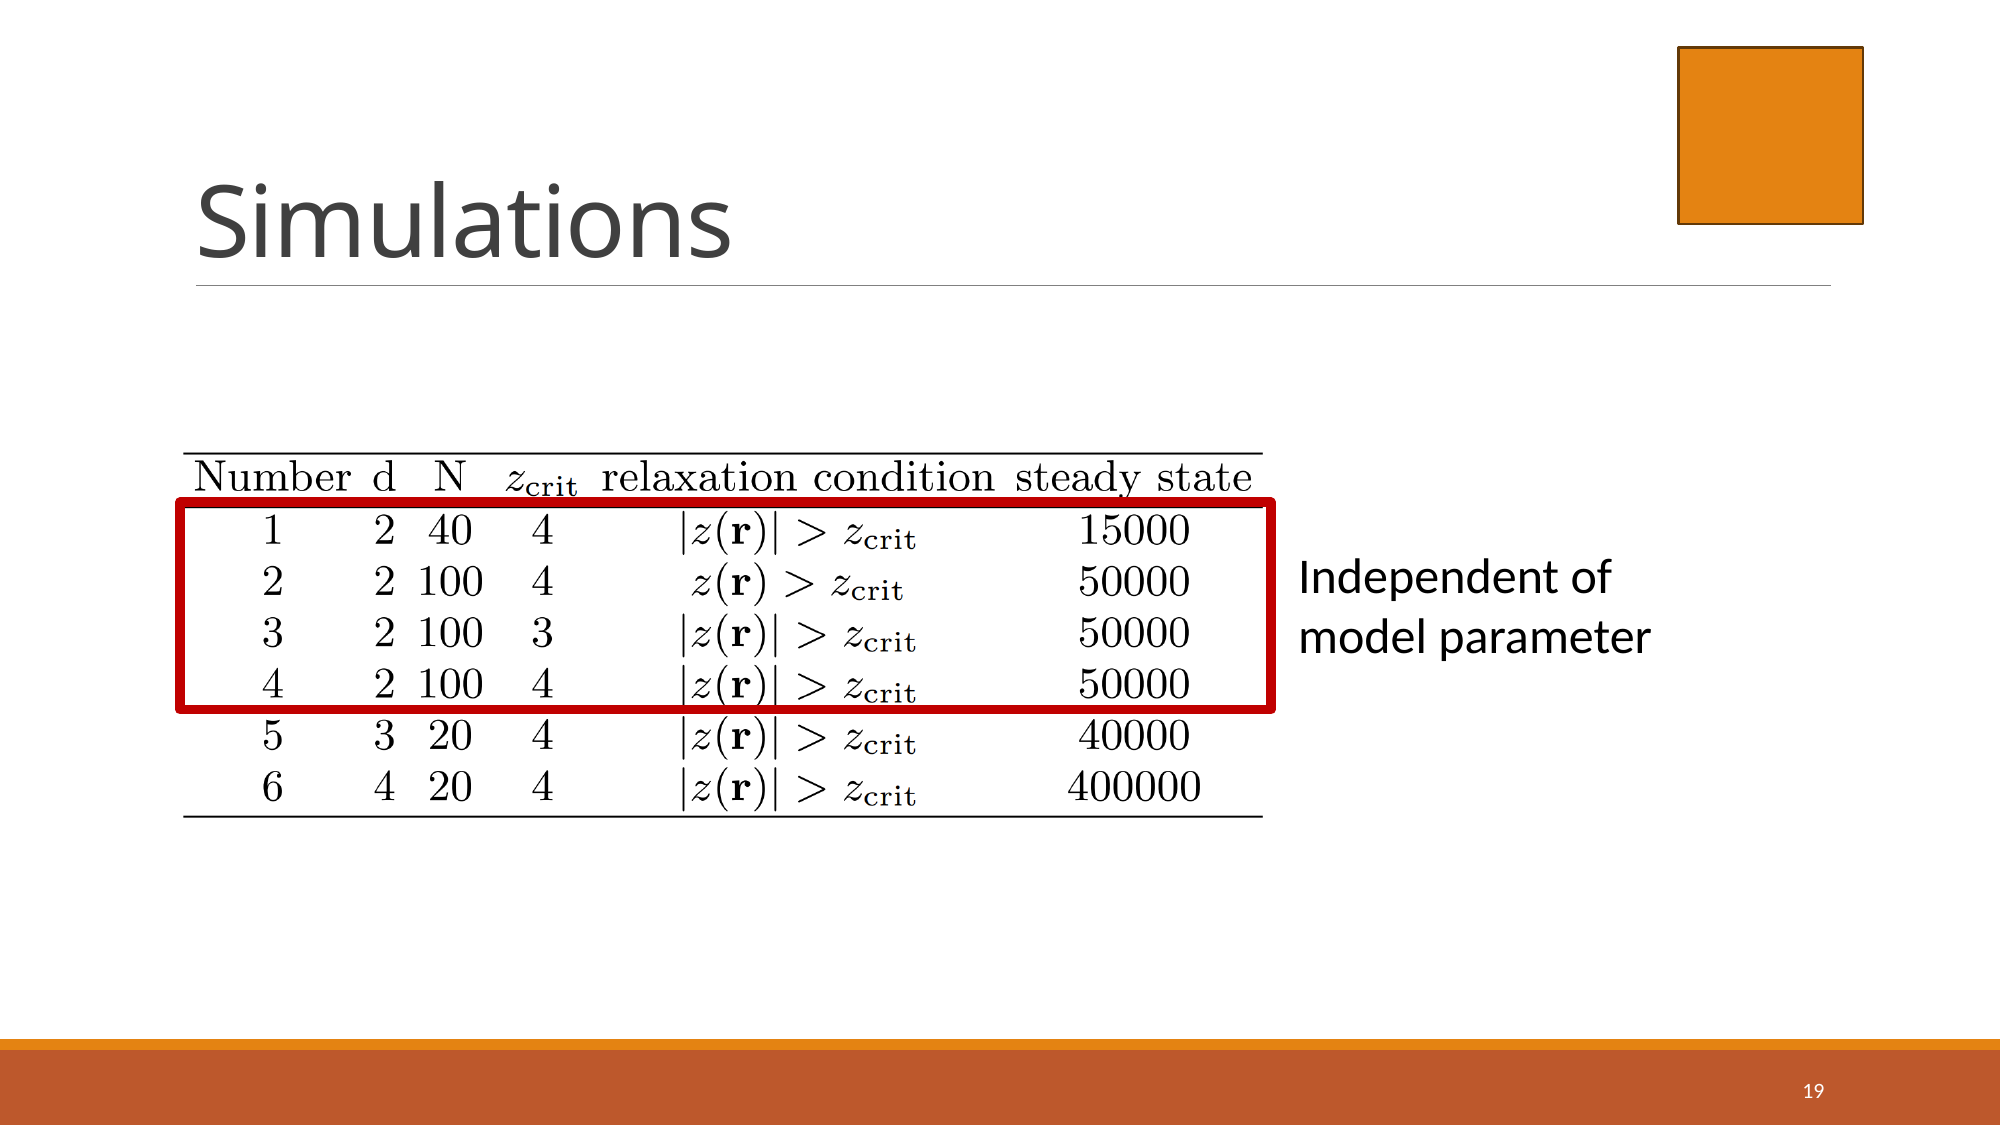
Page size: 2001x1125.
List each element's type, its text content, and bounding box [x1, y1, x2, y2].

text_box [1677, 46, 1864, 225]
text_box Independent of model parameter [1283, 535, 1679, 671]
picture [178, 446, 1272, 821]
slide_number 19 [1624, 1059, 1840, 1120]
title Simulations [180, 47, 1830, 285]
